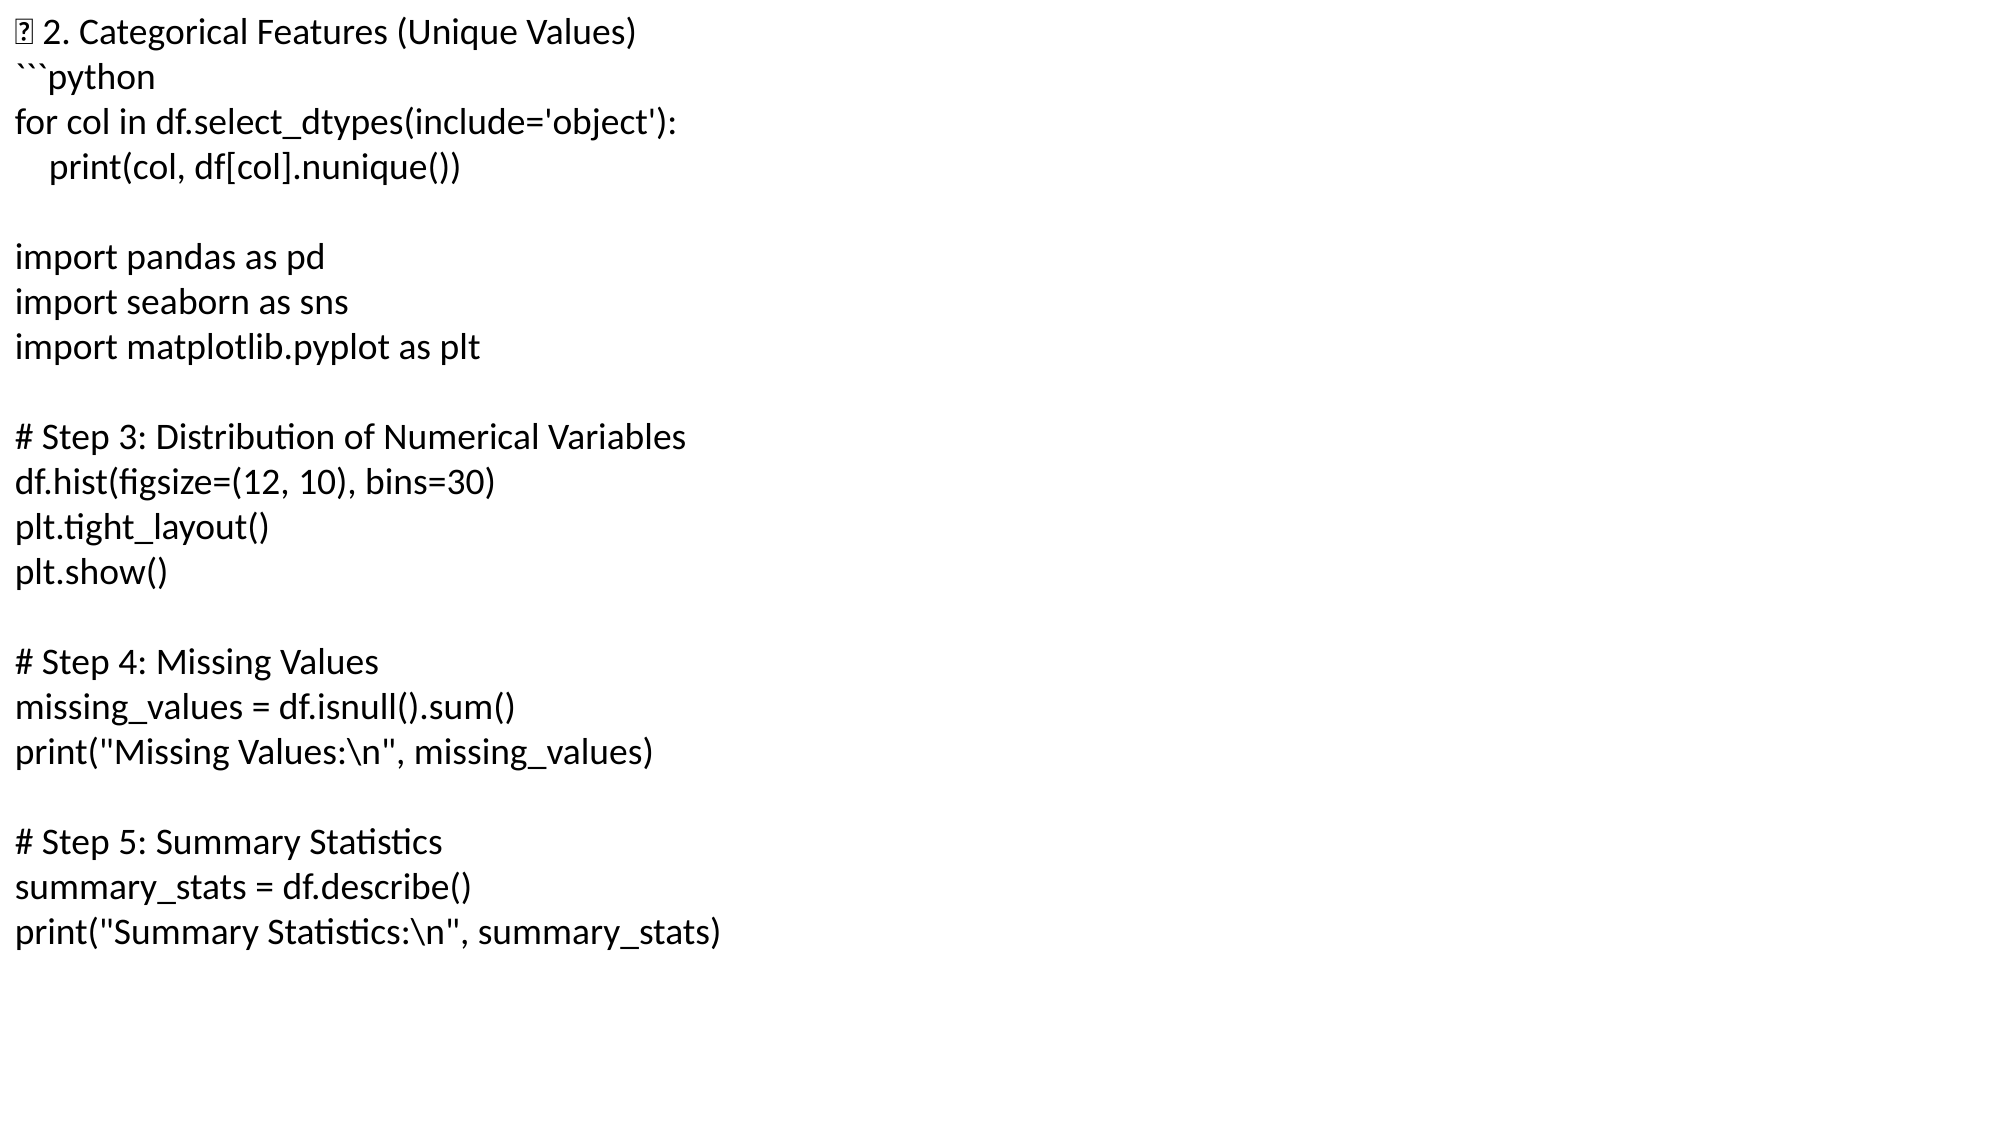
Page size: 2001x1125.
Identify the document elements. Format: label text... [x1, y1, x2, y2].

text_box 🔤 2. Categorical Features (Unique Values) ```python for col in df.select_dtypes(include='object'): print(col, df[col].nunique()) import pandas as pd import seaborn as sns import matplotlib.pyplot as plt # Step 3: Distribution of Numerical Variables df.hist(figsize=(12, 10), bins=30) plt.tight_layout() plt.show() # Step 4: Missing Values missing_values = df.isnull().sum() print("Missing Values:\n", missing_values) # Step 5: Summary Statistics summary_stats = df.describe() print("Summary Statistics:\n", summary_stats) [0, 0, 1000, 1050]
